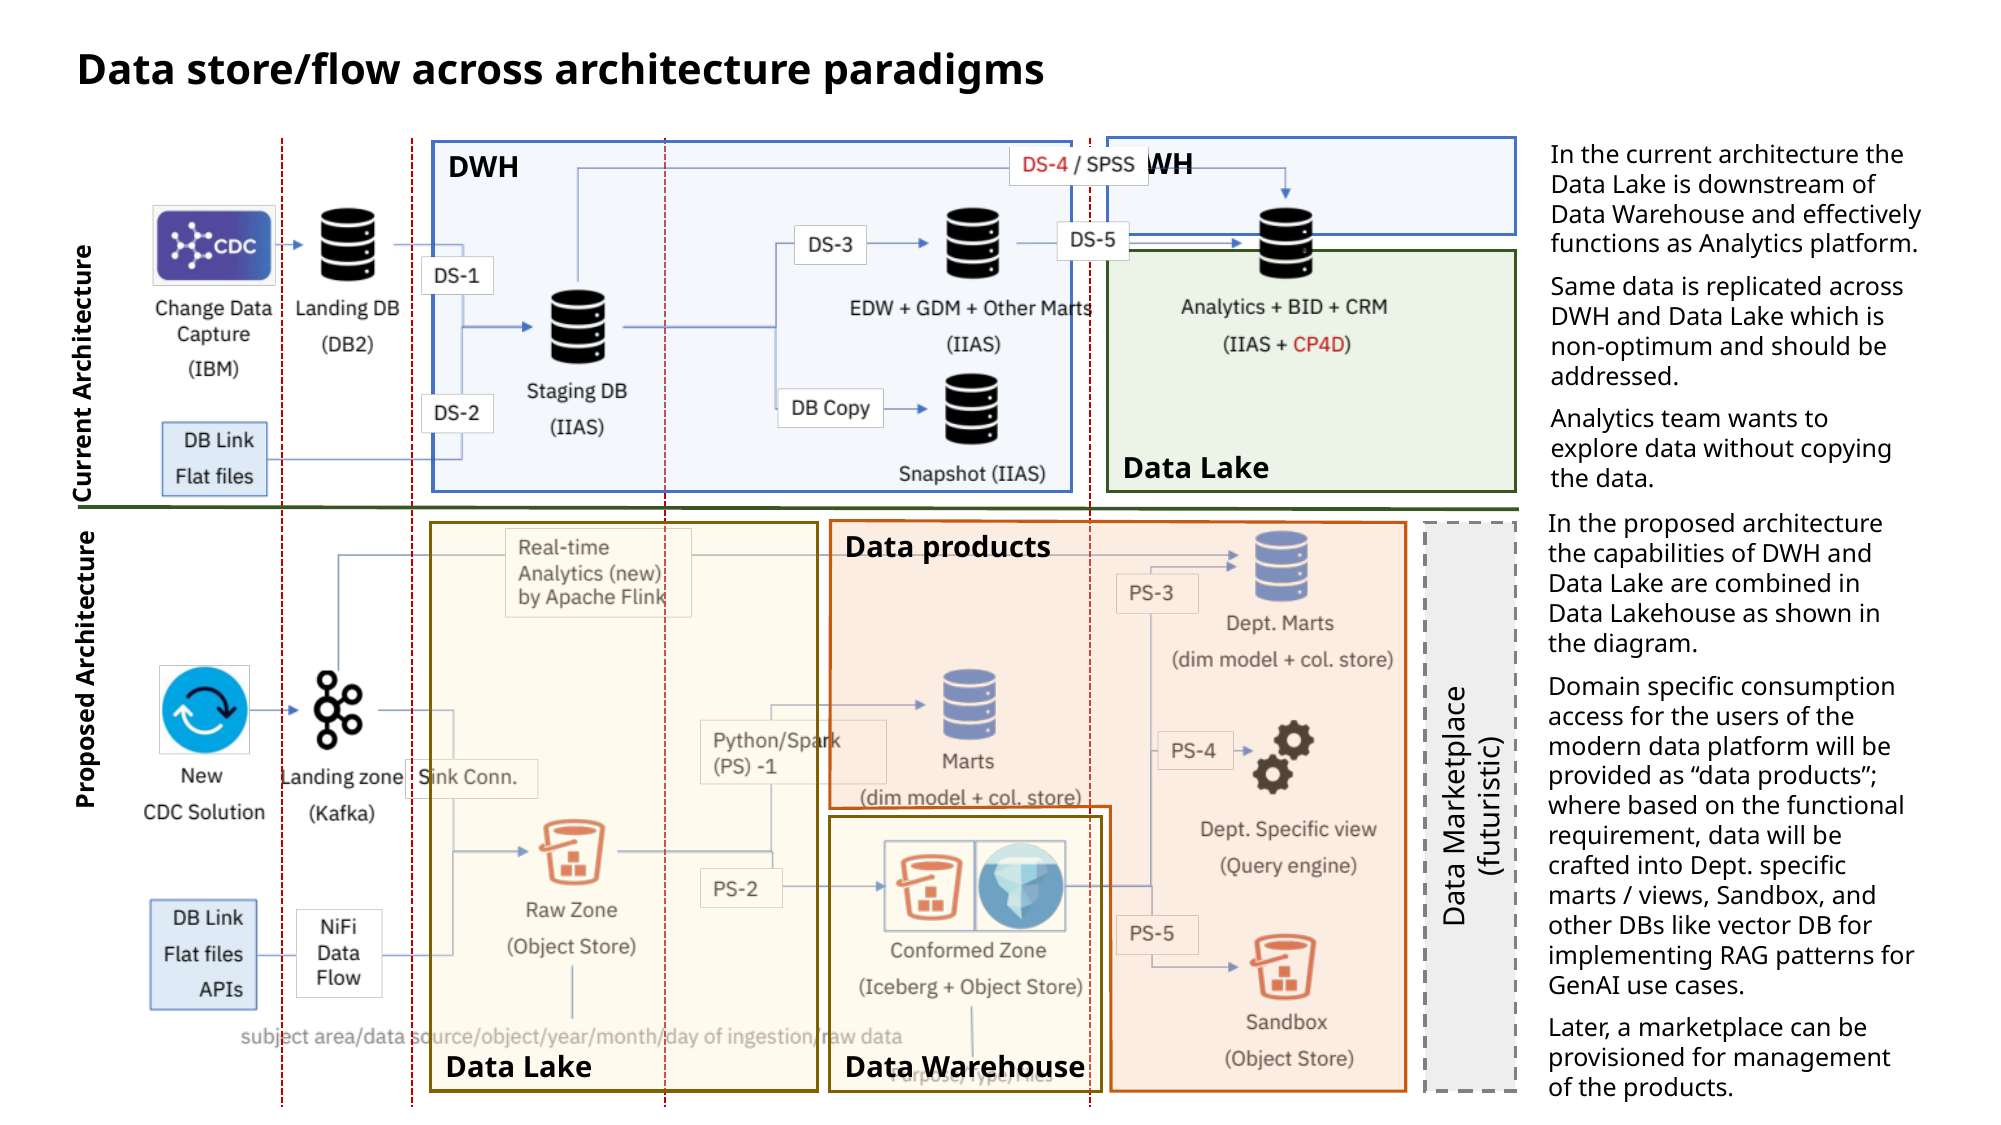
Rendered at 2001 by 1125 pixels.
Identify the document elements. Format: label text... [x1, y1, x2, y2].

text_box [281, 137, 1091, 147]
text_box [281, 510, 1091, 1107]
picture [130, 522, 281, 1098]
text_box Data Lake [1406, 249, 1516, 493]
text_box Current Architecture [58, 243, 120, 505]
text_box Data store/flow across architecture paradigms [61, 41, 1913, 116]
text_box Data Marketplace (futuristic) [1424, 521, 1516, 1092]
text_box DWH [1107, 137, 1516, 236]
picture [130, 147, 1406, 501]
text_box In the proposed architecture the capabilities of DWH and Data Lake are combined in Data Lakehouse as shown in the diagram. Domain specific consumption access for the users of the modern data platform will be provided as “data products”; where based on the functional requirement, data will be crafted into Dept. specific marts / views, Sandbox, and other DBs like vector DB for implementing RAG patterns for GenAI use cases. Later, a marketplace can be provisioned for management of the products. [1533, 500, 1936, 1110]
picture [1091, 522, 1406, 1098]
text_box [281, 501, 1091, 506]
text_box In the current architecture the Data Lake is downstream of Data Warehouse and effectively functions as Analytics platform. Same data is replicated across DWH and Data Lake which is non-optimum and should be addressed. Analytics team wants to explore data without copying the data. [1535, 130, 1939, 500]
text_box Proposed Architecture [61, 515, 123, 799]
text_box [77, 506, 1519, 510]
